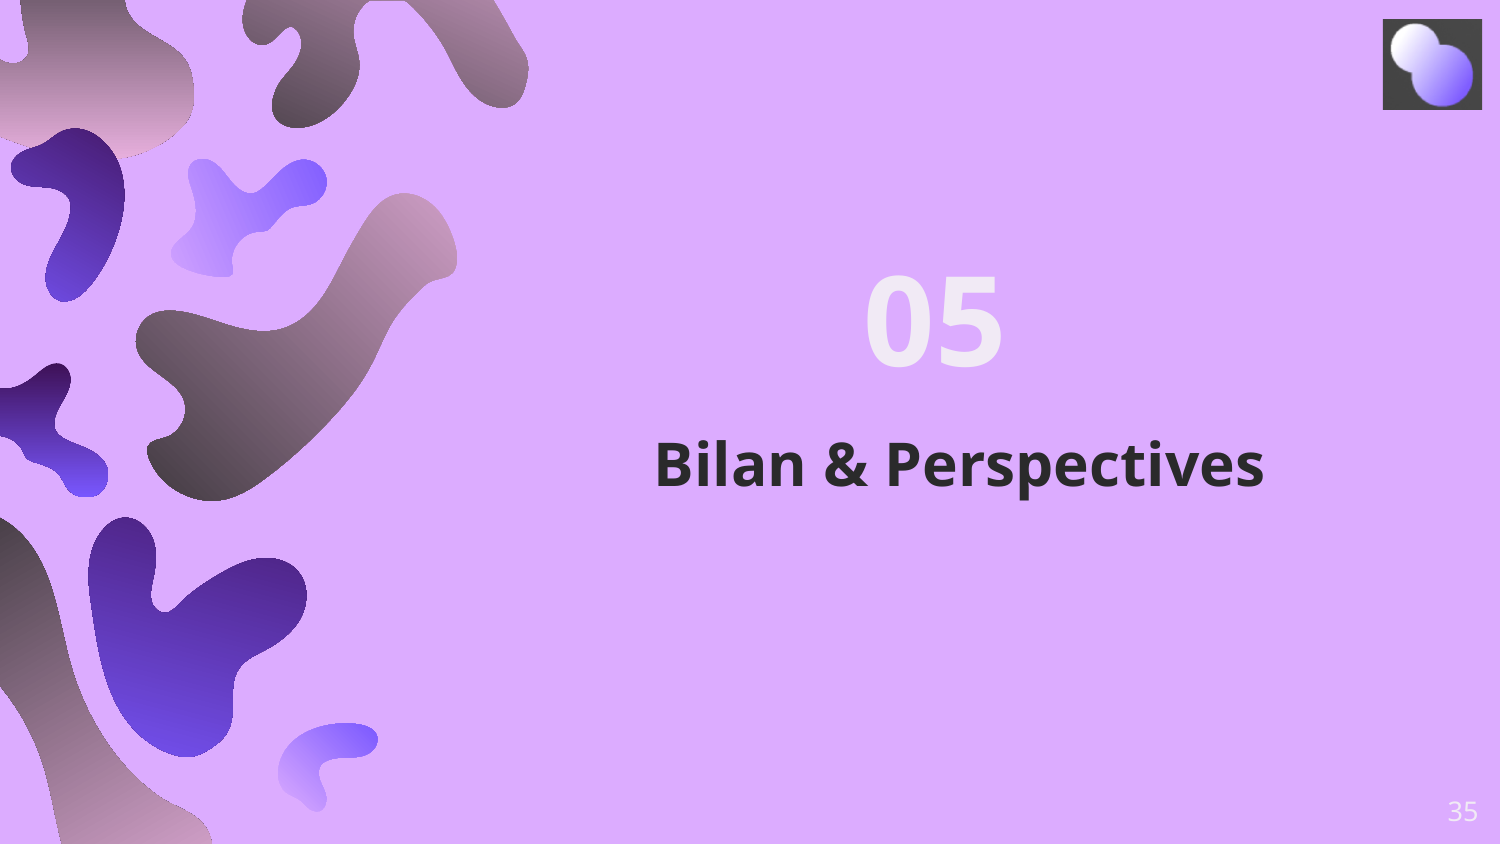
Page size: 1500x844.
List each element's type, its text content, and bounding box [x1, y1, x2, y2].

text_box [88, 517, 307, 757]
title Bilan & Perspectives [638, 329, 1500, 514]
text_box [278, 723, 378, 812]
title 05 [823, 238, 1048, 329]
picture [1382, 19, 1483, 110]
text_box [171, 159, 327, 277]
slide_number ‹#› [1403, 779, 1494, 844]
text_box [135, 193, 457, 501]
